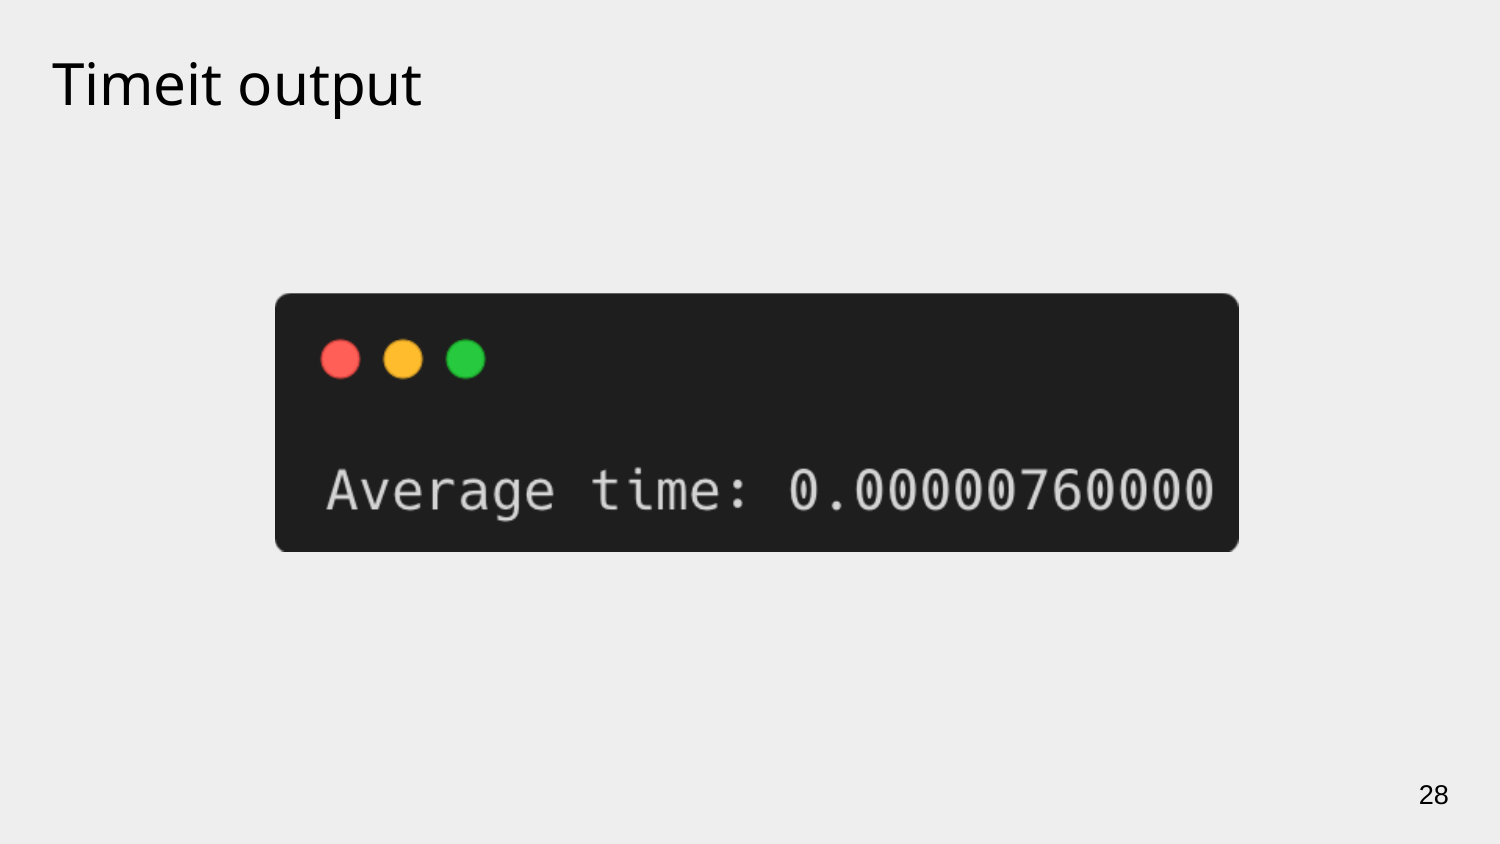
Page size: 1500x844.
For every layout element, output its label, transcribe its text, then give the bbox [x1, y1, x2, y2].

picture [275, 291, 1239, 552]
slide_number ‹#› [1387, 762, 1480, 830]
title Timeit output [37, 32, 1477, 147]
